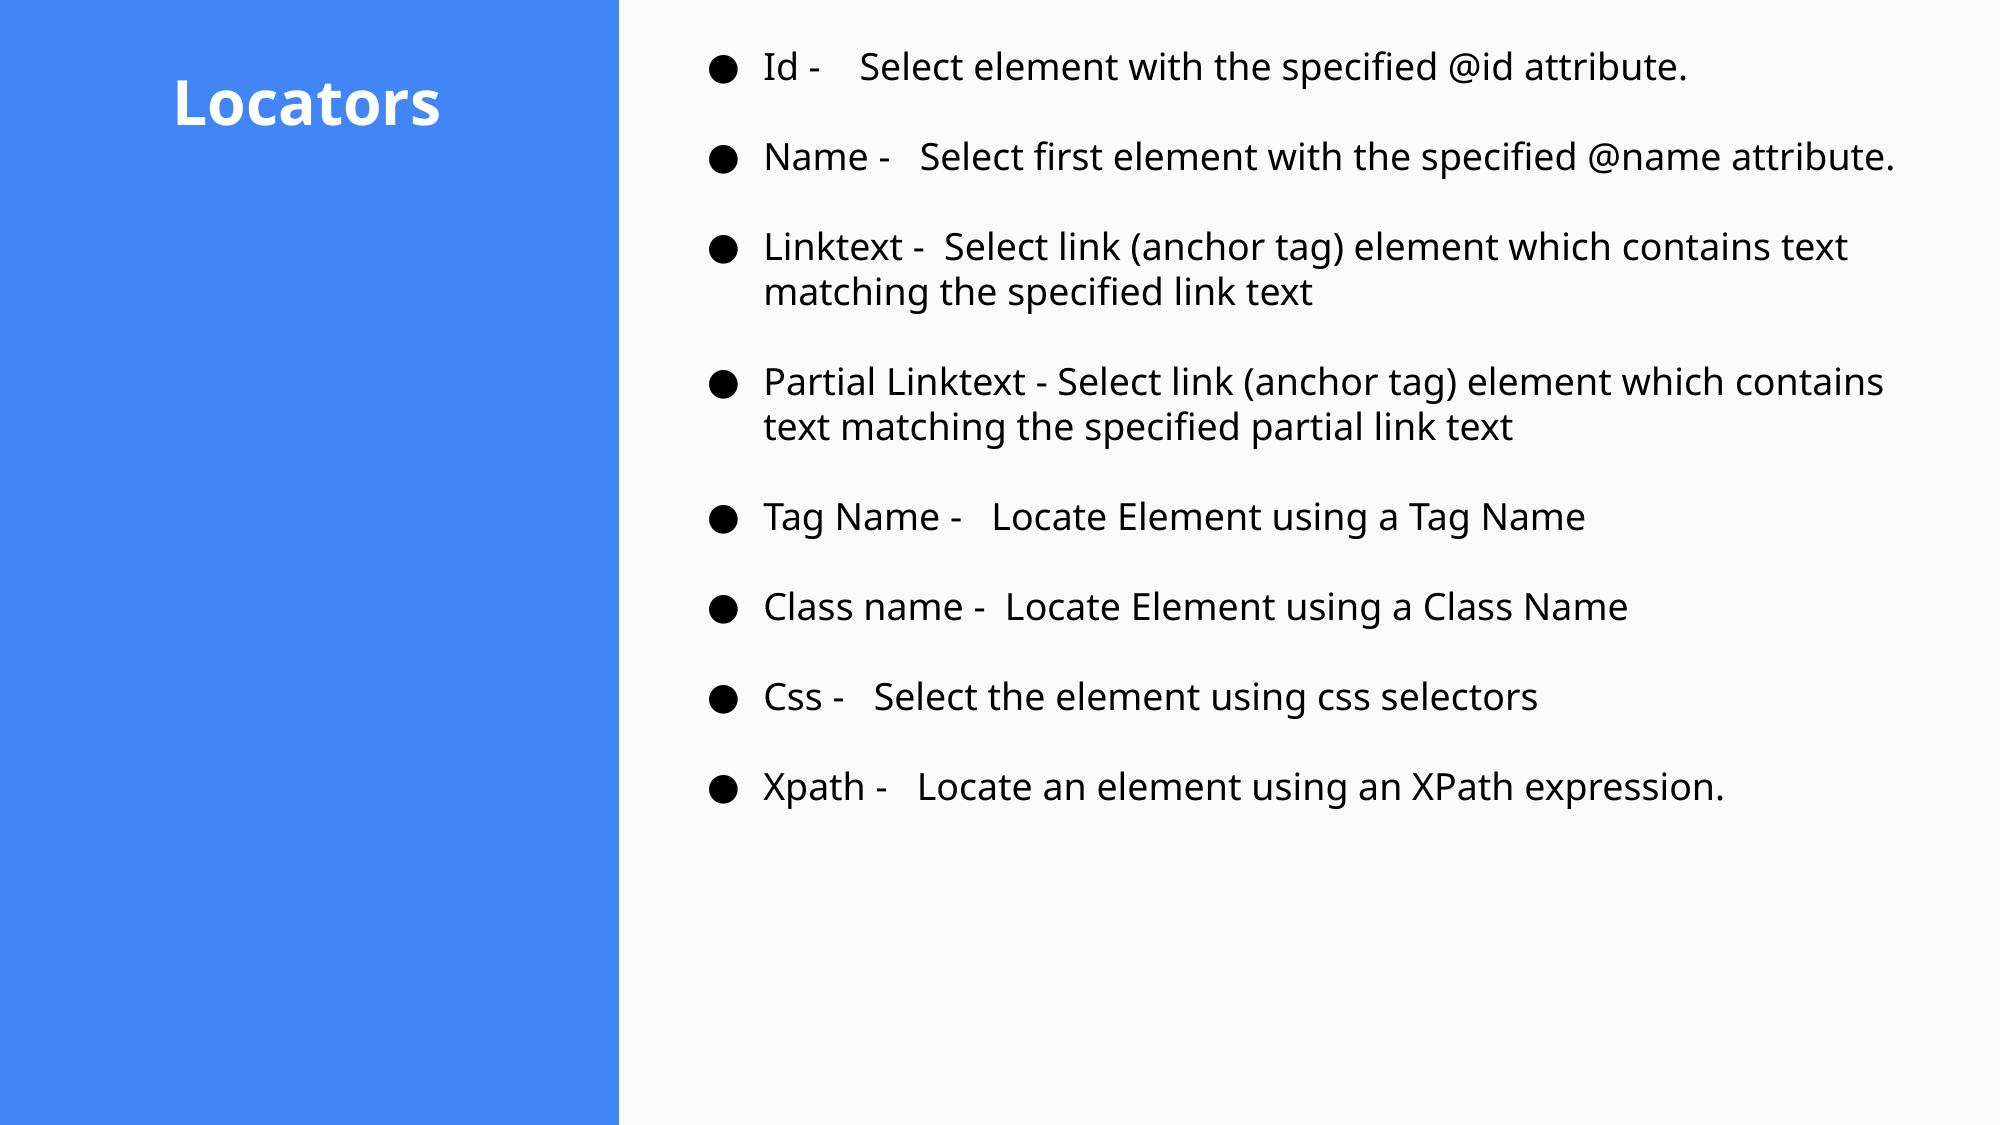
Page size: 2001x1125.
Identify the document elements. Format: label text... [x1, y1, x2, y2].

title Locators [0, 22, 615, 154]
text_box Id - Select element with the specified @id attribute. Name - Select first element with the specified @name attribute. Linktext - Select link (anchor tag) element which contains text matching the specified link text Partial Linktext - Select link (anchor tag) element which contains text matching the specified partial link text Tag Name - Locate Element using a Tag Name Class name - Locate Element using a Class Name Css - Select the element using css selectors Xpath - Locate an element using an XPath expression. [673, 34, 1952, 1055]
